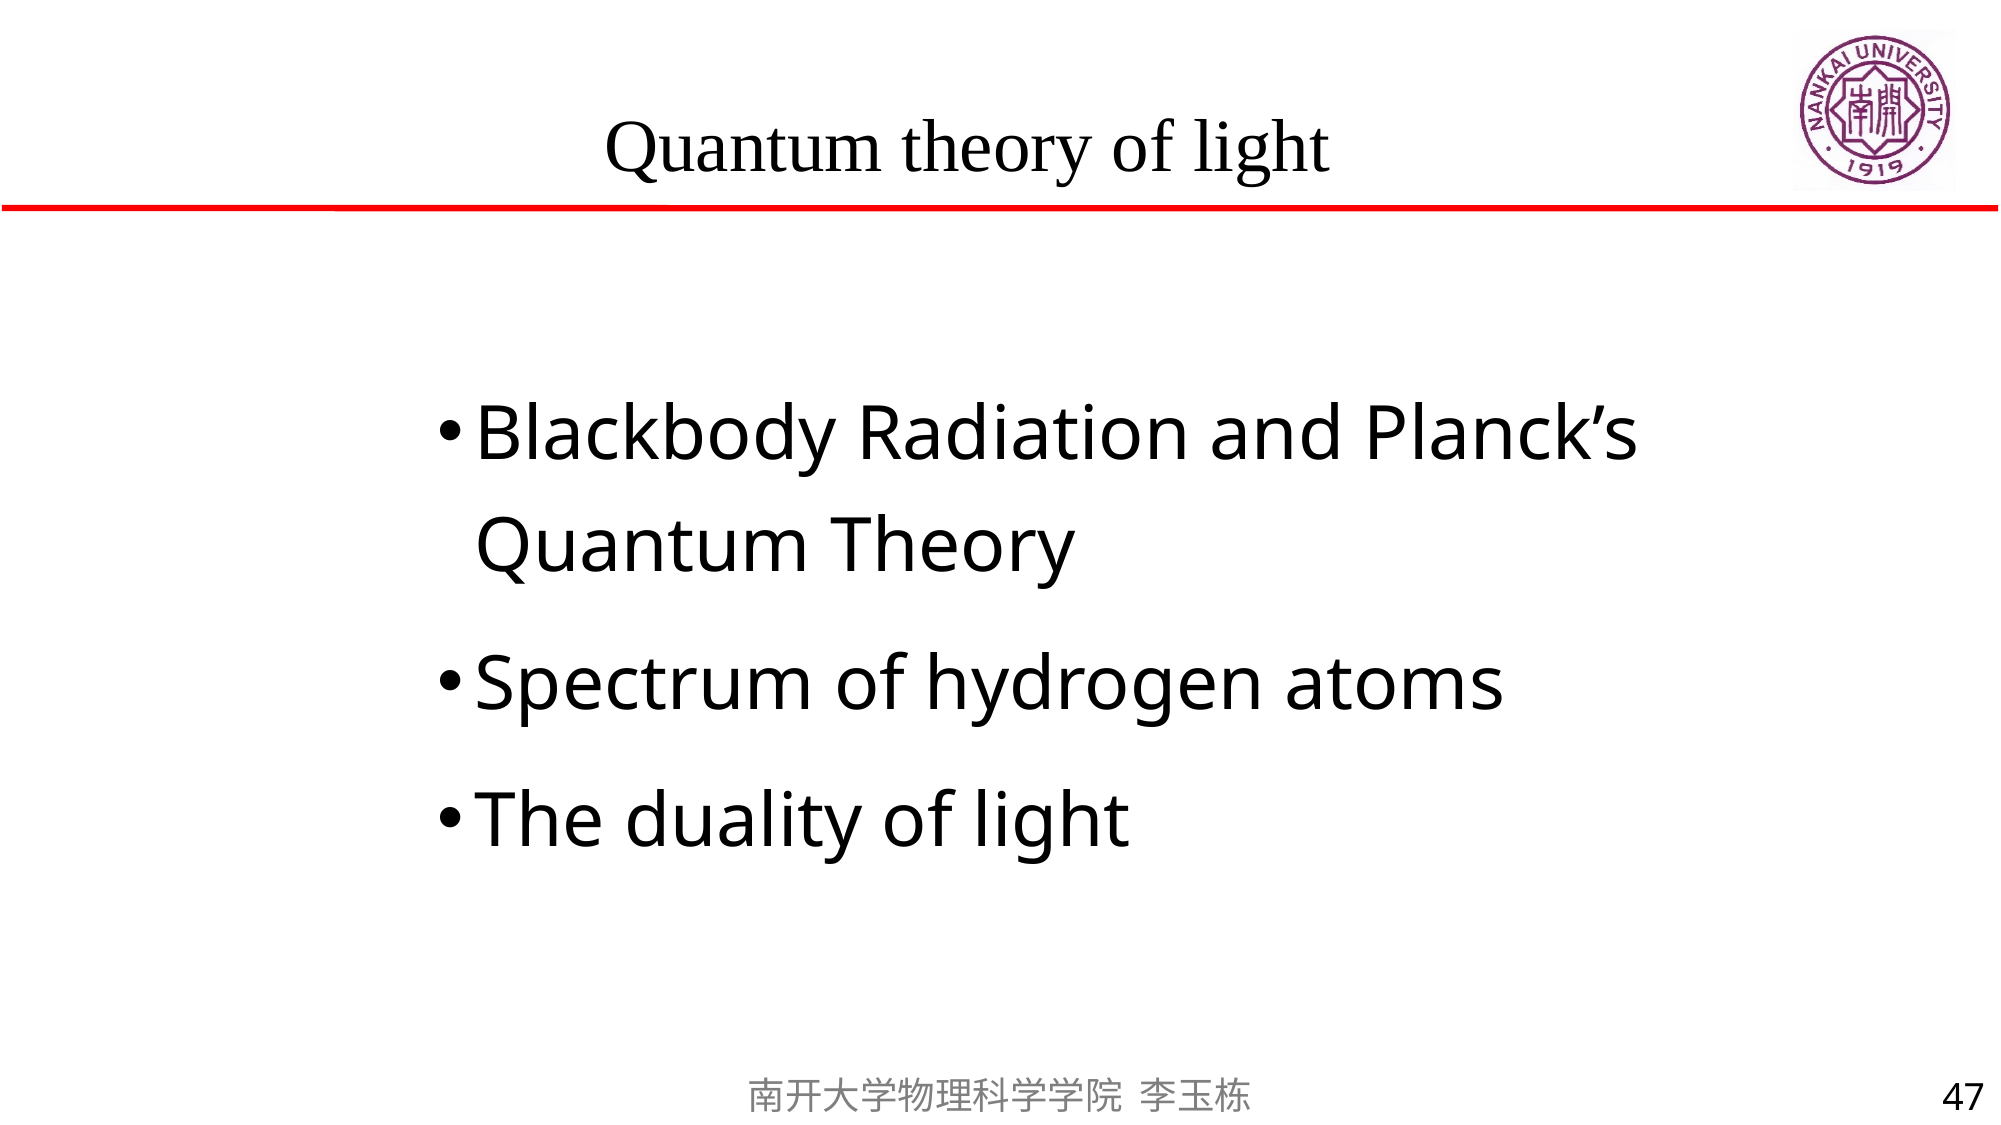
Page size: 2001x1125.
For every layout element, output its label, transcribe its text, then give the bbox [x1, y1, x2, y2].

text_box Blackbody Radiation and Planck’s Quantum Theory Spectrum of hydrogen atoms The duality of light [422, 354, 1752, 870]
text_box Quantum theory of light [589, 66, 1365, 194]
picture [1793, 29, 1956, 191]
slide_number 47 [1550, 1065, 2000, 1125]
